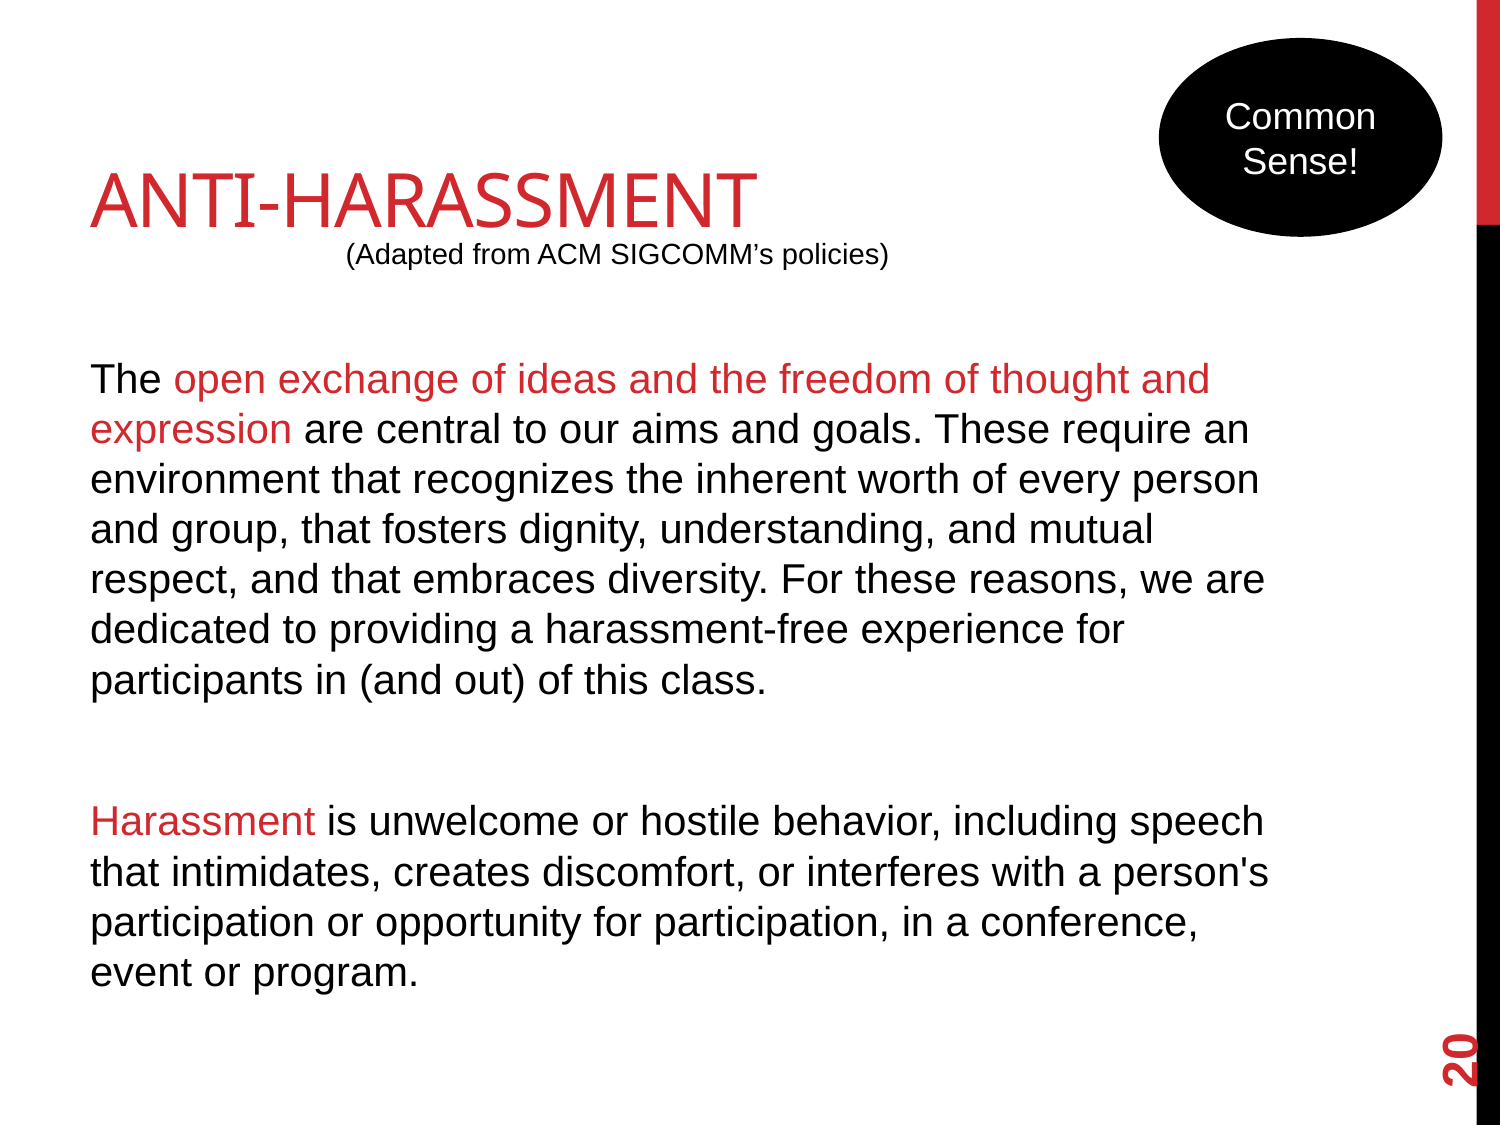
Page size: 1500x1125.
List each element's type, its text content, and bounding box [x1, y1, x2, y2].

list The open exchange of ideas and the freedom of thought and expression are central to our aims and goals. These require an environment that recognizes the inherent worth of every person and group, that fosters dignity, understanding, and mutual respect, and that embraces diversity. For these reasons, we are dedicated to providing a harassment-free experience for participants in (and out) of this class. Harassment is unwelcome or hostile behavior, including speech that intimidates, creates discomfort, or interferes with a person's participation or opportunity for participation, in a conference, event or program. [75, 344, 1325, 1005]
text_box (Adapted from ACM SIGCOMM’s policies) [255, 228, 905, 278]
title Anti-Harassment [75, 25, 1025, 250]
slide_number 20 [1427, 887, 1488, 1104]
text_box Common Sense! [1158, 37, 1443, 237]
